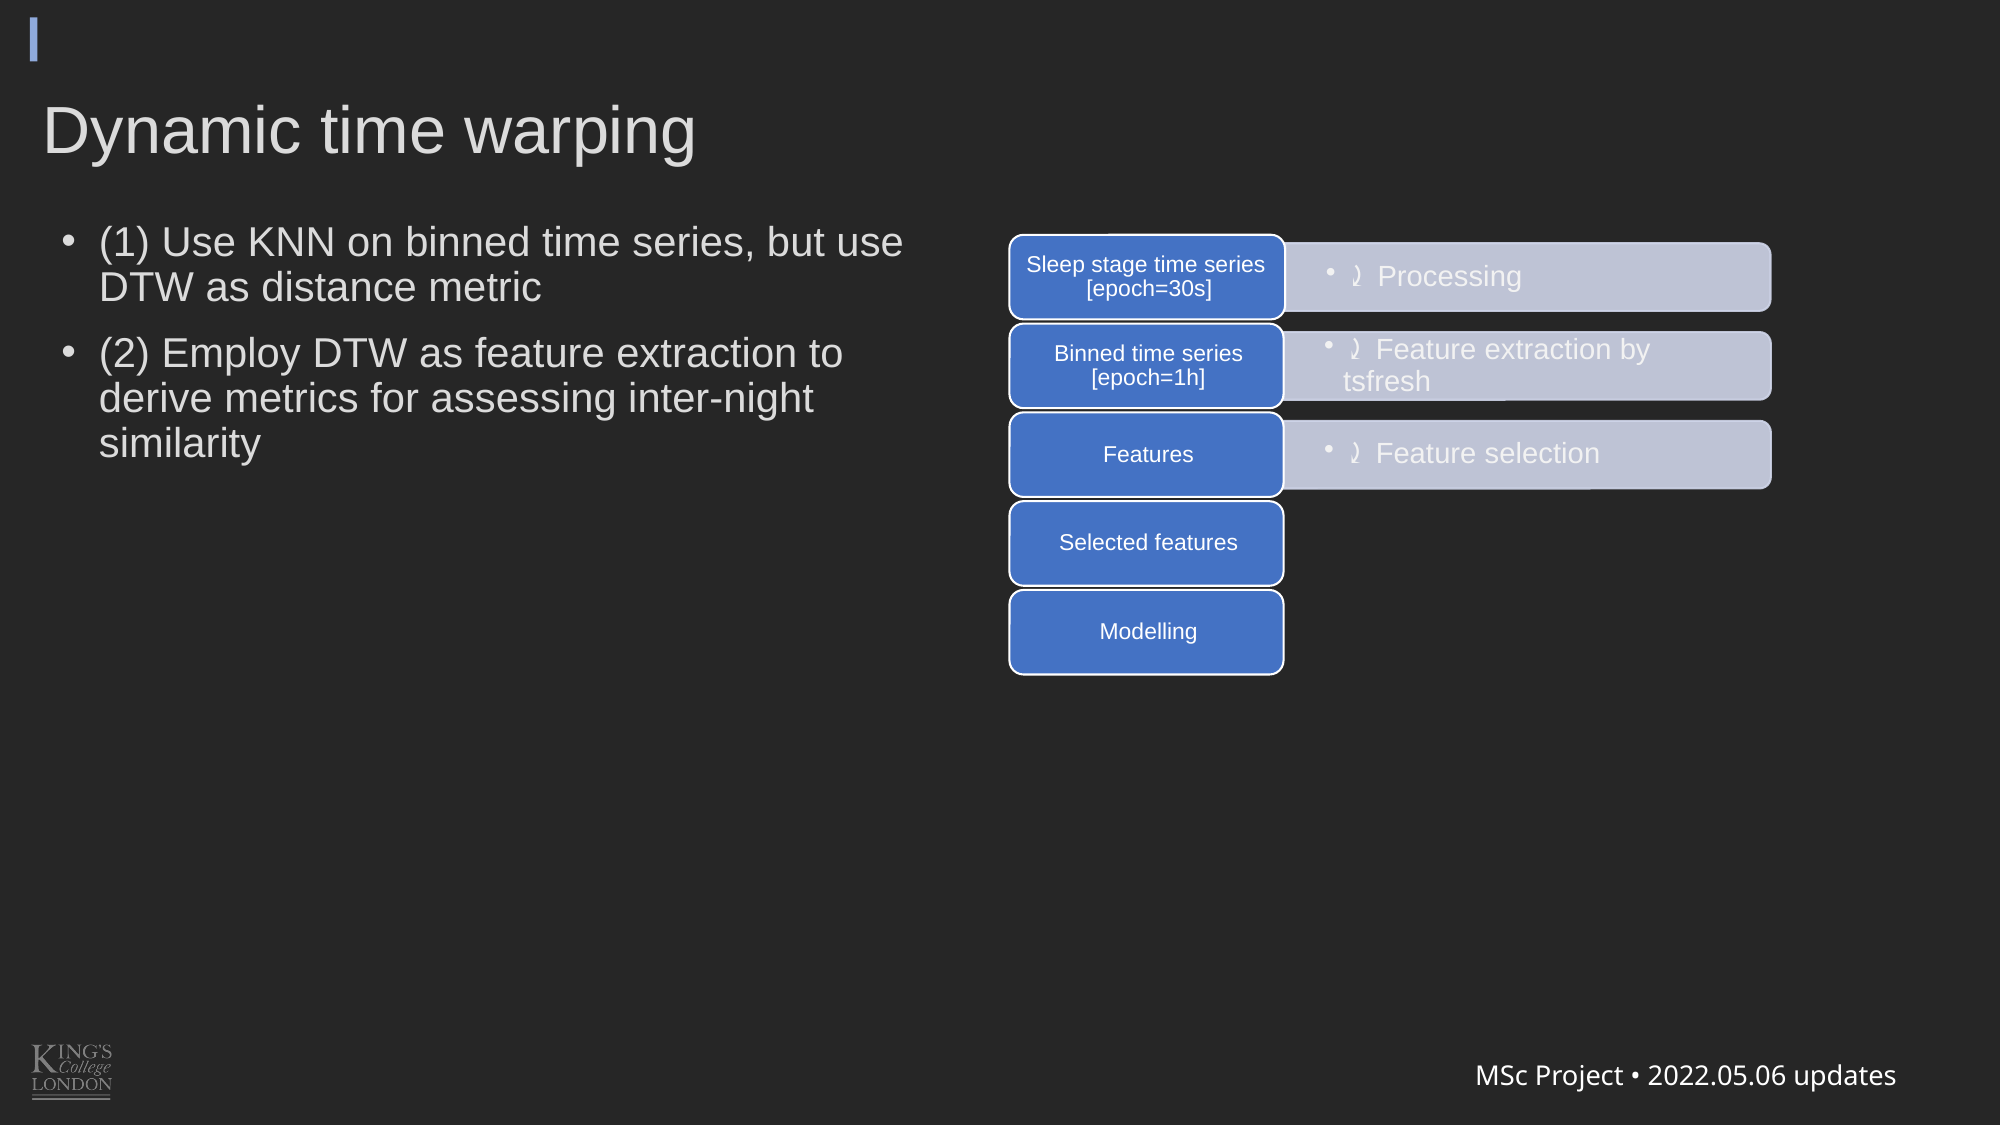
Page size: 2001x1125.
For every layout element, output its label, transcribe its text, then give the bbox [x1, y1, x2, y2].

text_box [1009, 234, 1771, 675]
title Dynamic time warping [27, 89, 1969, 189]
text_box MSc Project • 2022.05.06 updates [1460, 1035, 1922, 1099]
picture [31, 1044, 112, 1100]
list (1) Use KNN on binned time series, but use DTW as distance metric (2) Employ DTW as feature extraction to derive metrics for assessing inter-night similarity [46, 213, 920, 1019]
